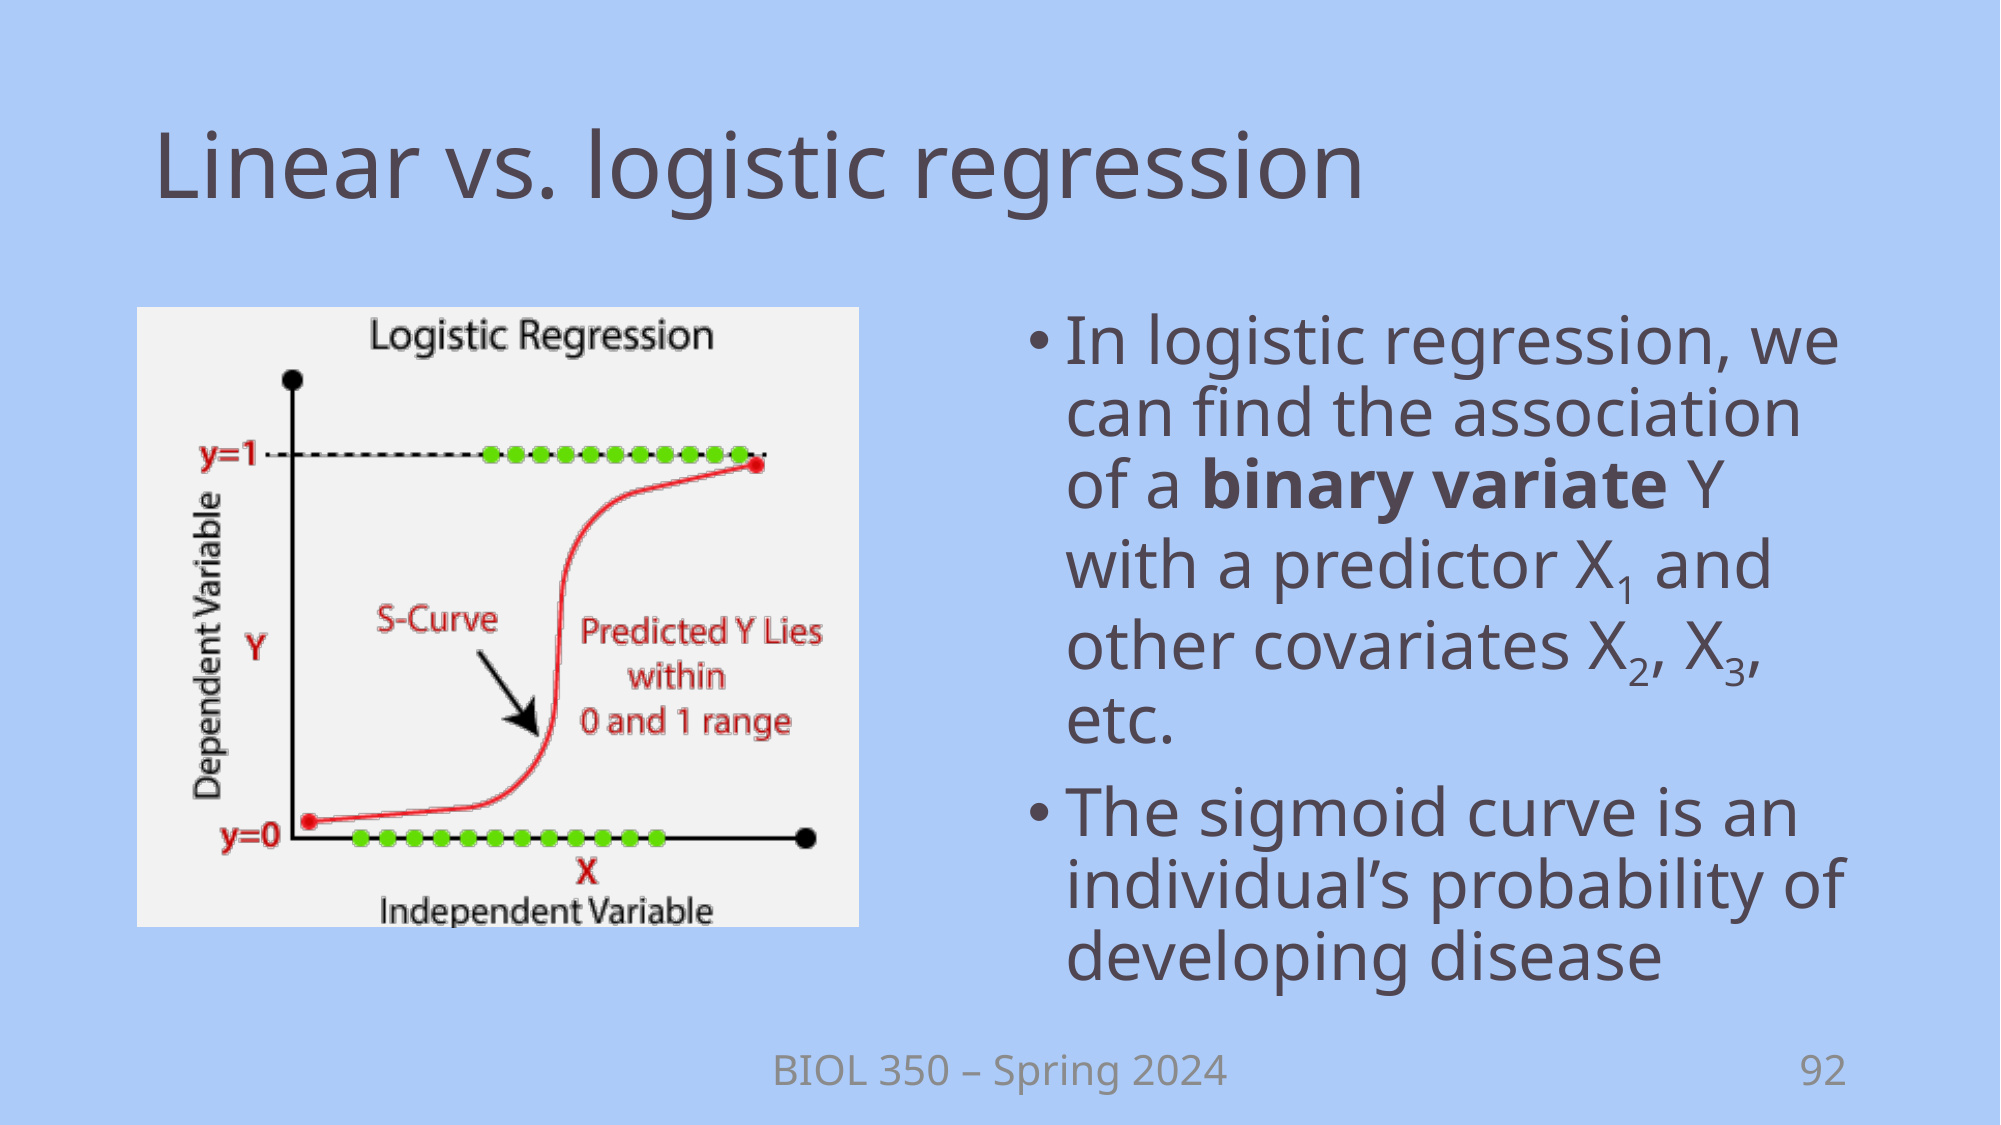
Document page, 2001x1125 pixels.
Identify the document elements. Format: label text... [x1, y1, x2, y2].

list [137, 306, 859, 928]
slide_number 92 [1412, 1042, 1863, 1103]
title Linear vs. logistic regression [137, 59, 1863, 278]
list In logistic regression, we can find the association of a binary variate Y with a predictor X1 and other covariates X2, X3, etc. The sigmoid curve is an individual’s probability of developing disease [1012, 299, 1863, 1014]
footer BIOL 350 – Spring 2024 [662, 1042, 1338, 1103]
